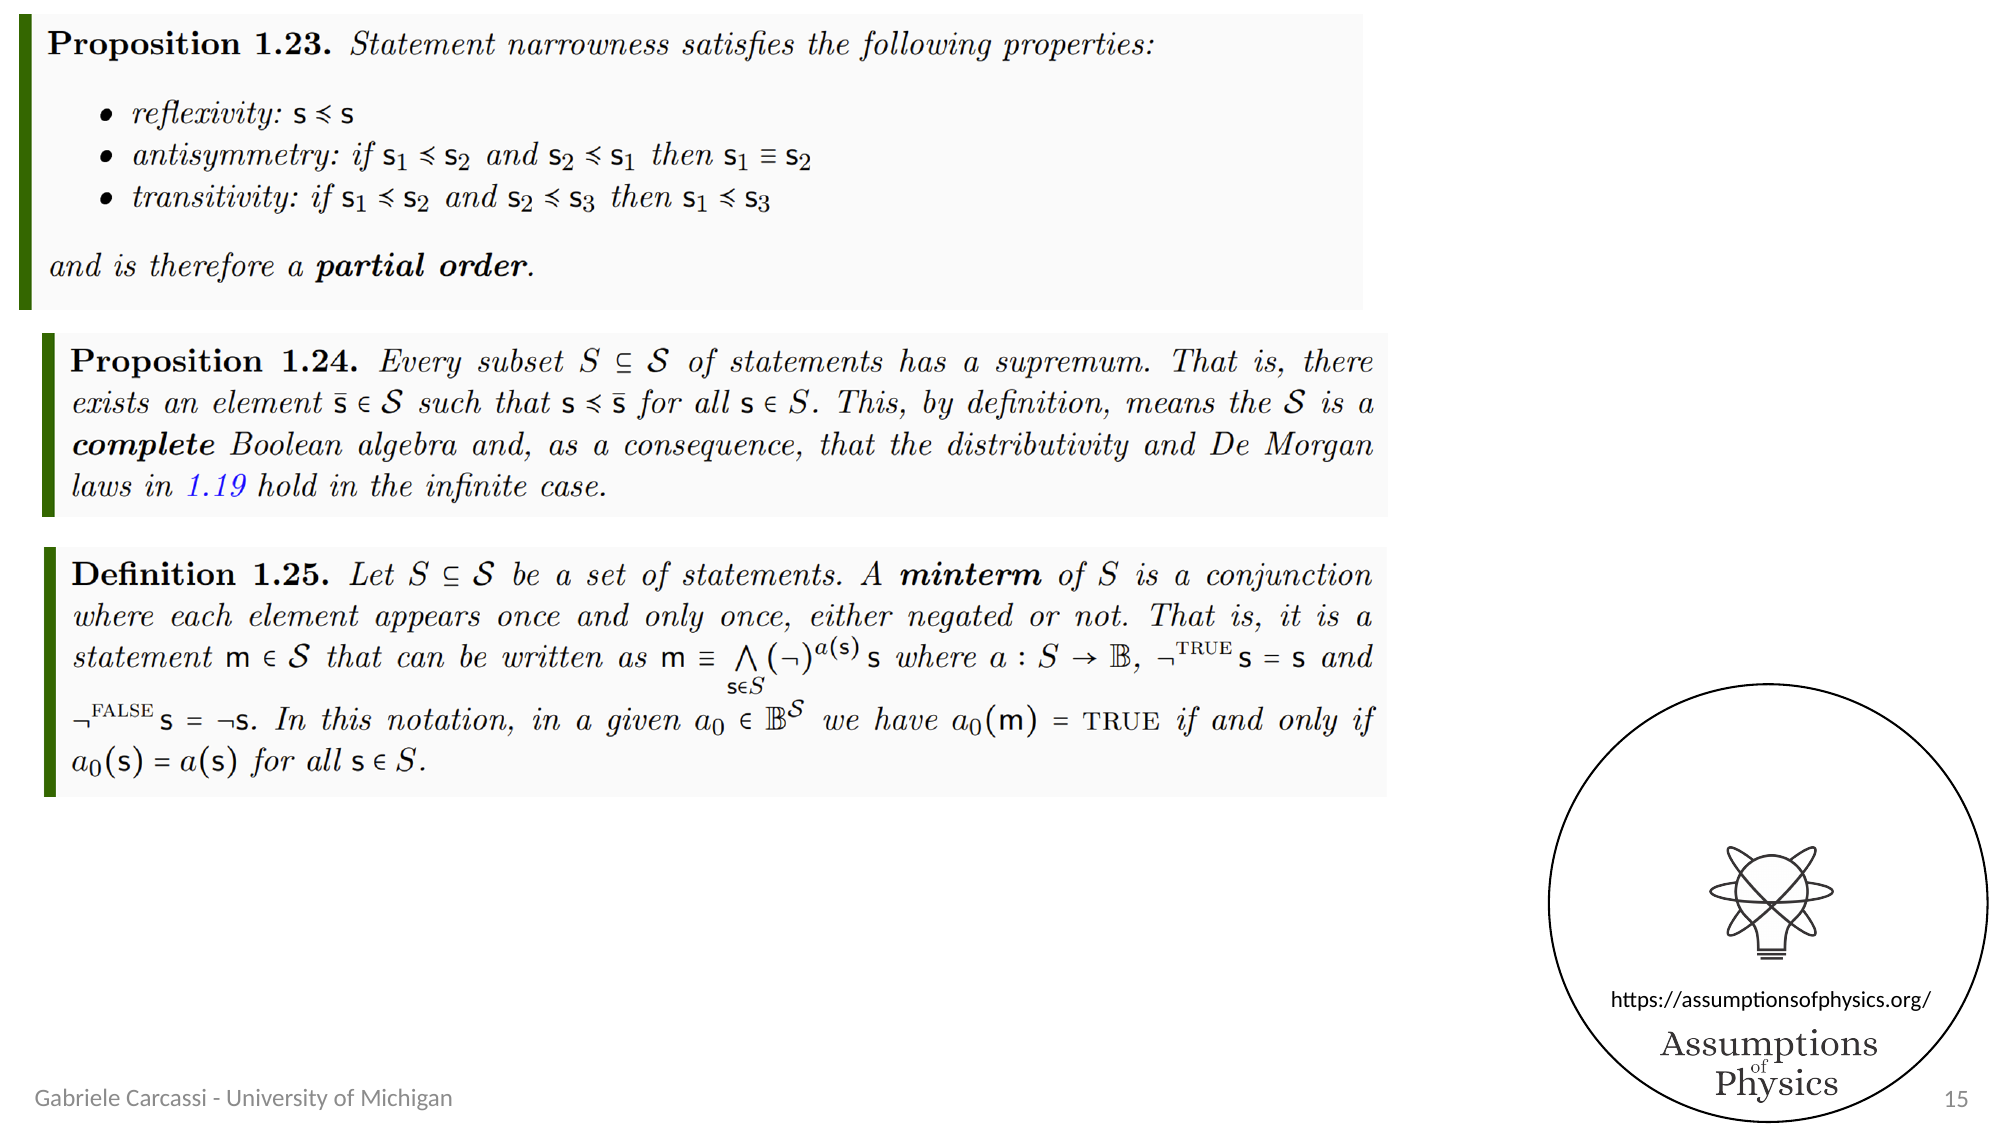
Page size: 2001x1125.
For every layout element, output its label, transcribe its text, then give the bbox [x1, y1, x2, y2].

picture [1660, 1029, 1877, 1103]
picture [19, 14, 1363, 310]
slide_number 15 [1893, 1078, 1985, 1116]
picture [42, 547, 1390, 797]
picture [42, 332, 1390, 517]
picture [1709, 846, 1834, 960]
footer Gabriele Carcassi - University of Michigan [19, 1077, 999, 1116]
